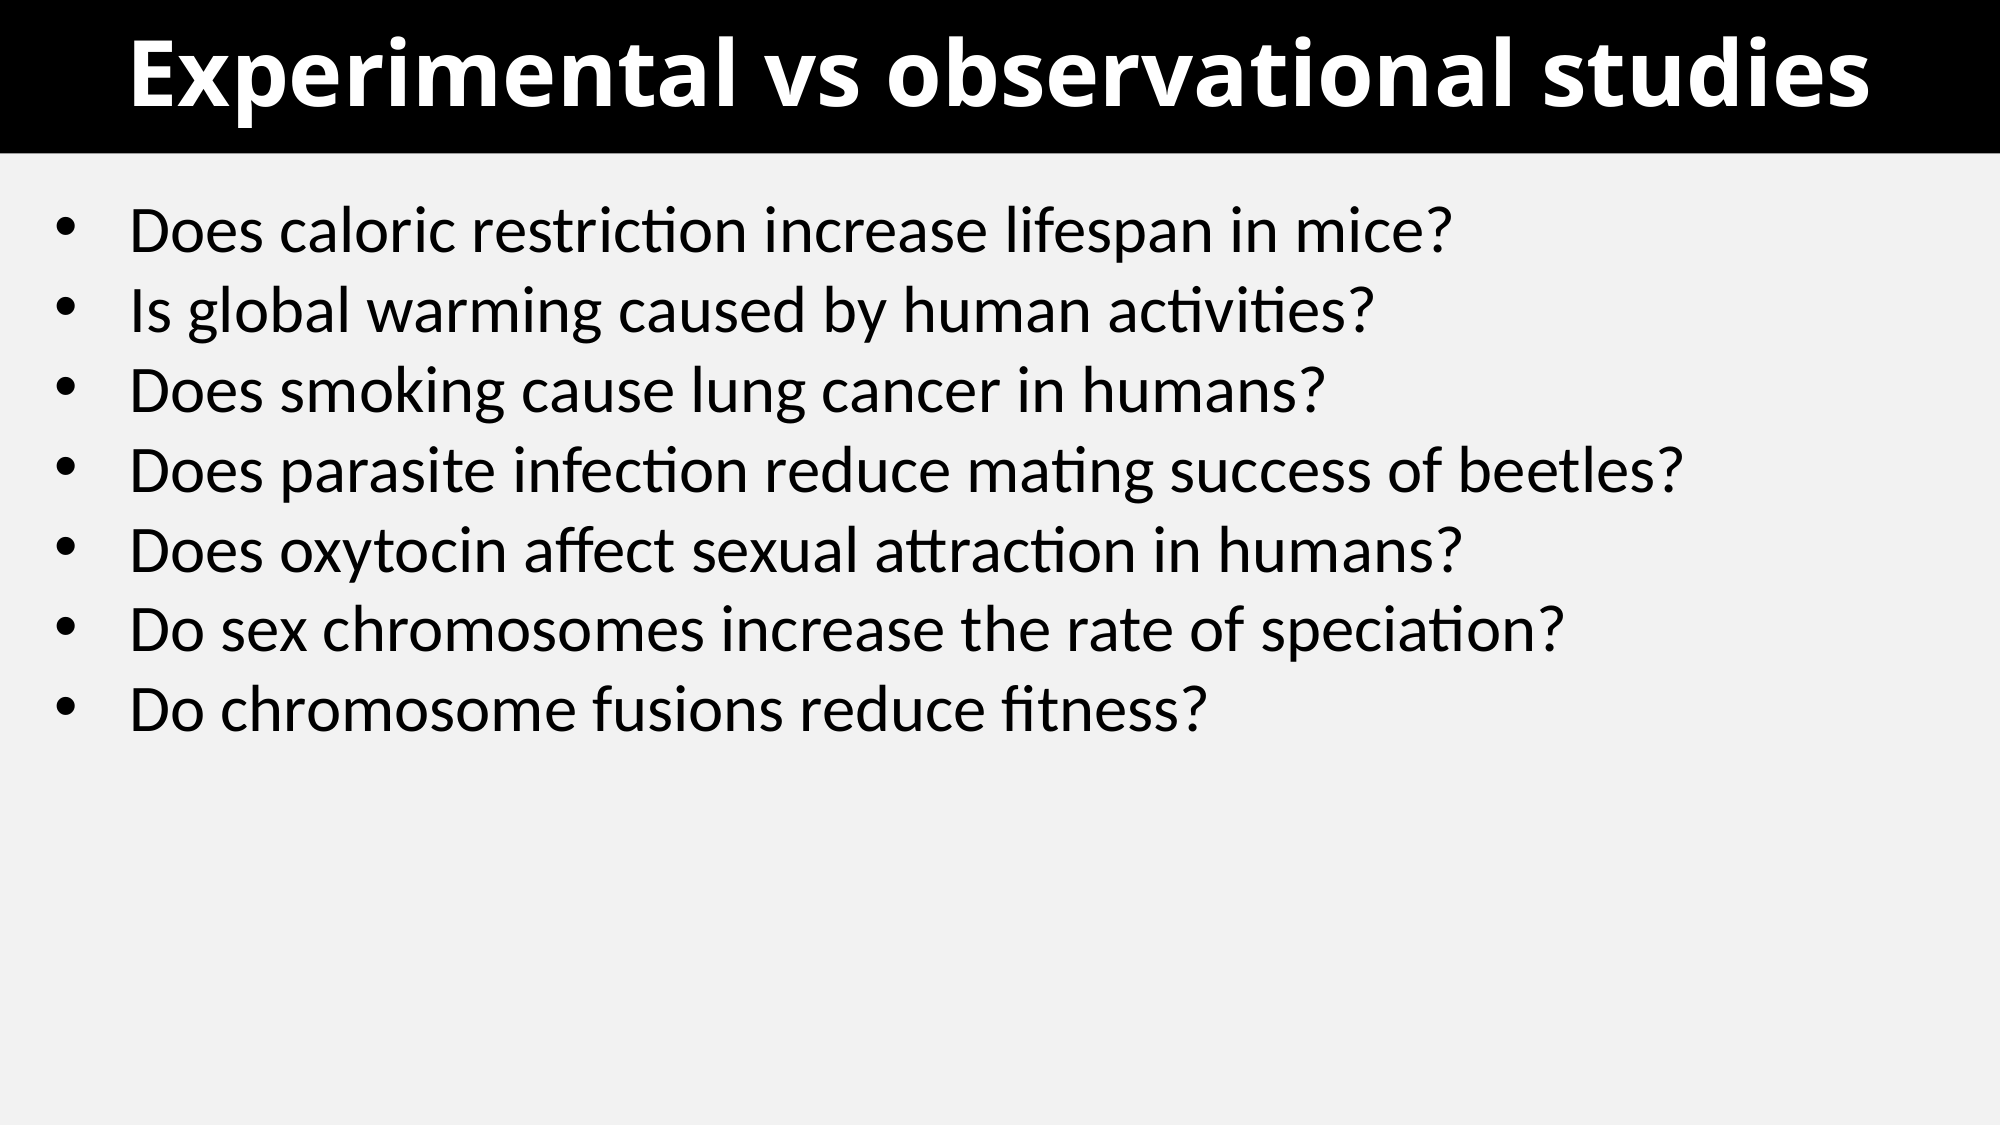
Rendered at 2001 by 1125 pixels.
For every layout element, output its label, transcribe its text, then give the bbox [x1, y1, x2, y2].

text_box Does caloric restriction increase lifespan in mice? Is global warming caused by human activities? Does smoking cause lung cancer in humans? Does parasite infection reduce mating success of beetles? Does oxytocin affect sexual attraction in humans? Do sex chromosomes increase the rate of speciation? Do chromosome fusions reduce fitness? [39, 178, 1930, 753]
title Experimental vs observational studies [0, 0, 2000, 154]
